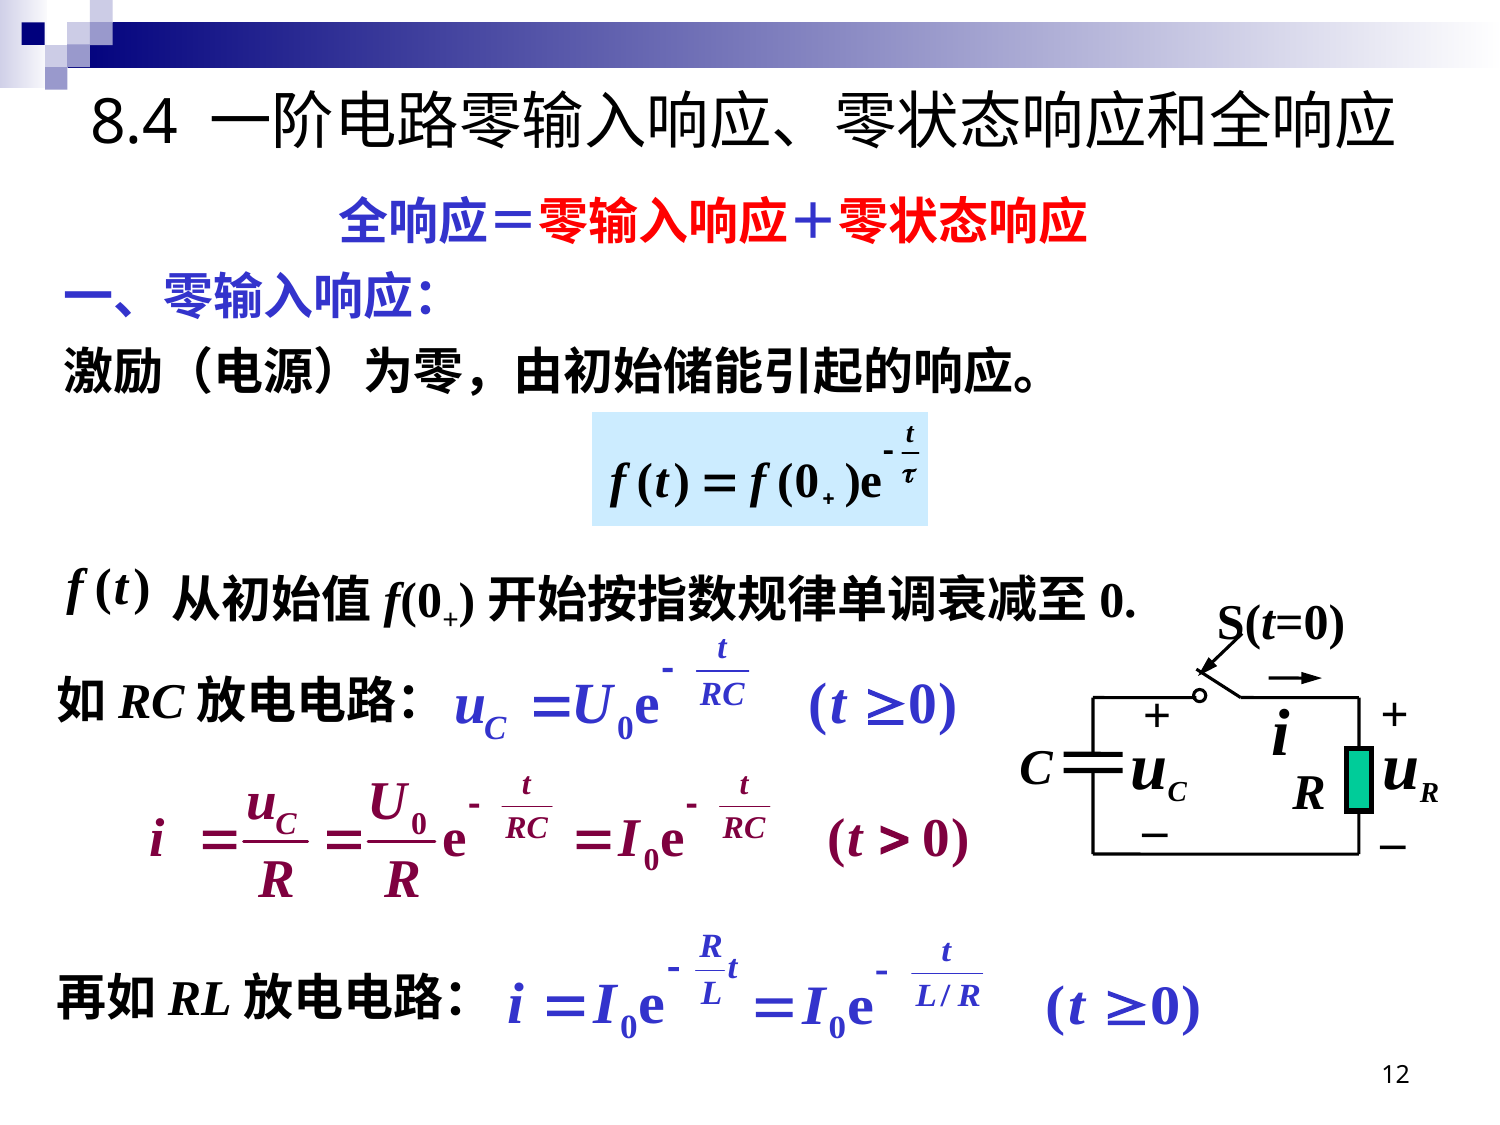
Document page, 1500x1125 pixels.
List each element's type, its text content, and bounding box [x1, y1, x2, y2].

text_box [498, 916, 1206, 1050]
slide_number 12 [1074, 1025, 1425, 1100]
title 8.4 一阶电路零输入响应、零状态响应和全响应 [75, 75, 1500, 163]
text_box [592, 411, 928, 527]
text_box 再如RL放电电路： [41, 942, 498, 1033]
text_box 如RC放电电路： [41, 645, 445, 736]
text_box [1004, 581, 1456, 878]
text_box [445, 621, 967, 751]
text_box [47, 556, 161, 626]
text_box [140, 760, 978, 911]
text_box 从初始值f(0+)开始按指数规律单调衰减至0. [156, 542, 1364, 643]
text_box 全响应＝零输入响应＋零状态响应 一、零输入响应： 激励（电源）为零，由初始储能引起的响应。 [48, 166, 1378, 407]
